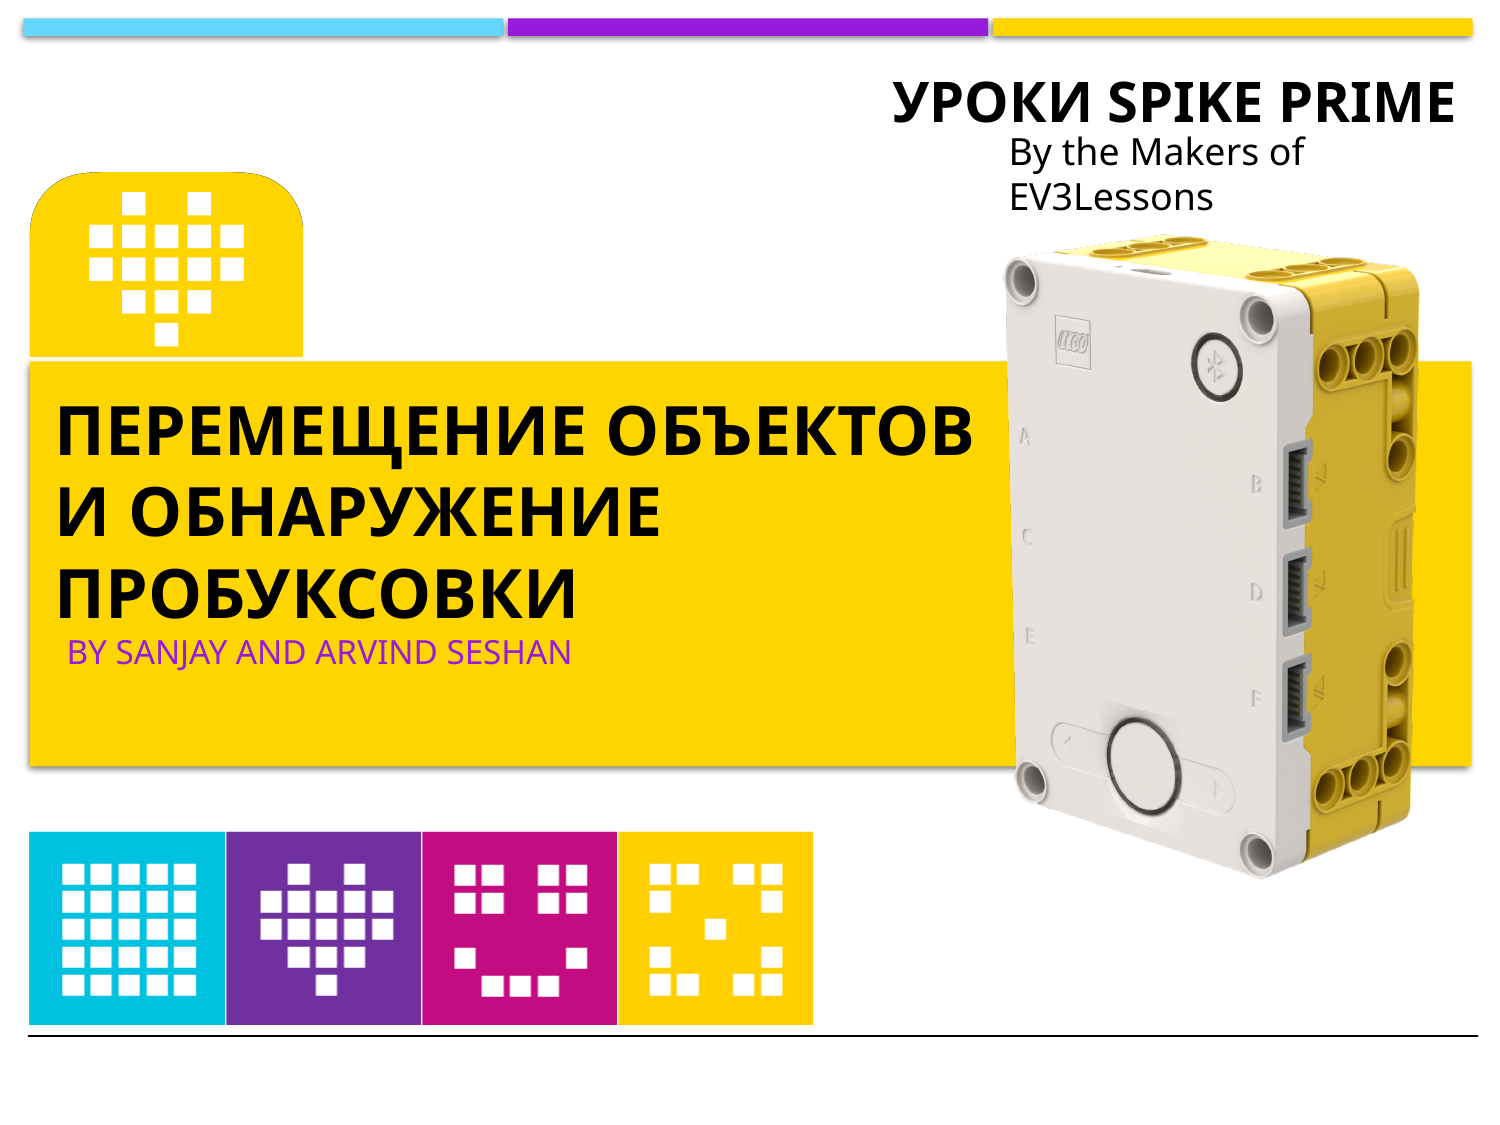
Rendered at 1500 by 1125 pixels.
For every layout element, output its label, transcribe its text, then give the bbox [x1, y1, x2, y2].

picture [29, 830, 813, 1025]
text_box By sanjay and Arvind Seshan [51, 623, 994, 721]
picture [29, 172, 304, 357]
title Перемещение объектов и обнаружение пробуксовки [39, 375, 994, 702]
text_box By the Makers of EV3Lessons [993, 120, 1472, 271]
picture [993, 271, 1433, 890]
